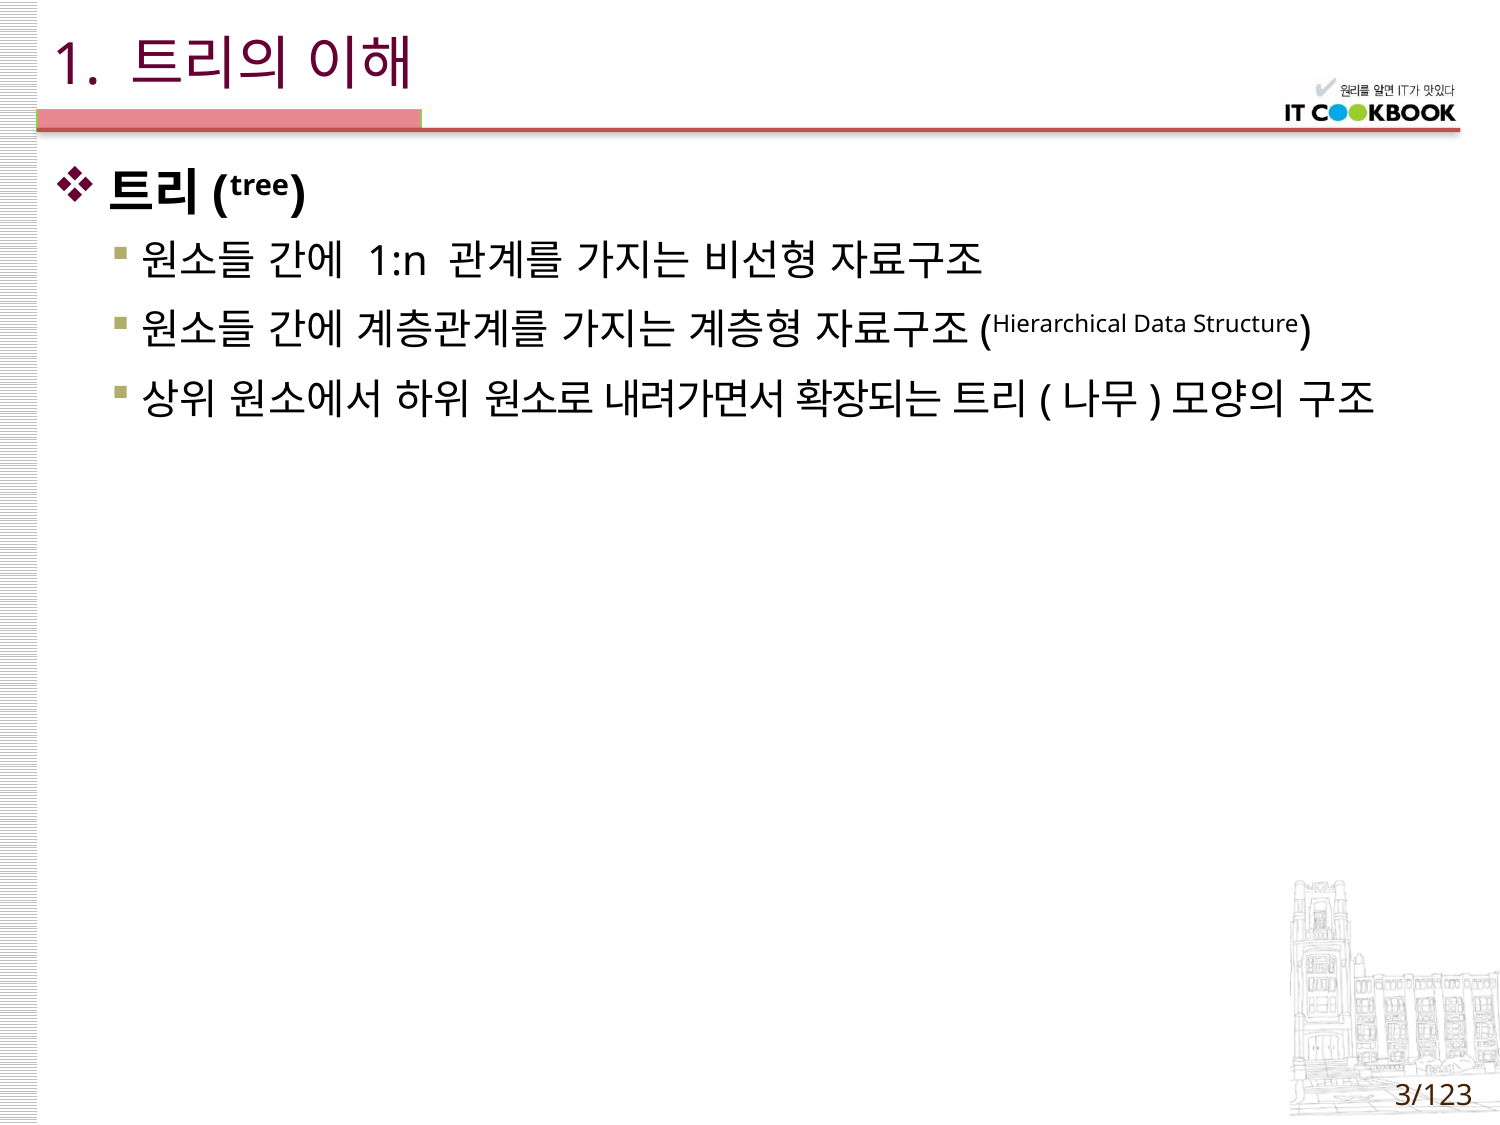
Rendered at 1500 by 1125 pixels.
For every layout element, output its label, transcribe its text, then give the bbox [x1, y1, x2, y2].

picture [1290, 874, 1500, 1125]
title 1. 트리의 이해 [37, 13, 1278, 109]
list 트리(tree) 원소들 간에 1:n 관계를 가지는 비선형 자료구조 원소들 간에 계층관계를 가지는 계층형 자료구조(Hierarchical Data Structure) 상위 원소에서 하위 원소로 내려가면서 확장되는 트리(나무)모양의 구조 [37, 152, 1463, 1091]
picture [1281, 75, 1459, 123]
